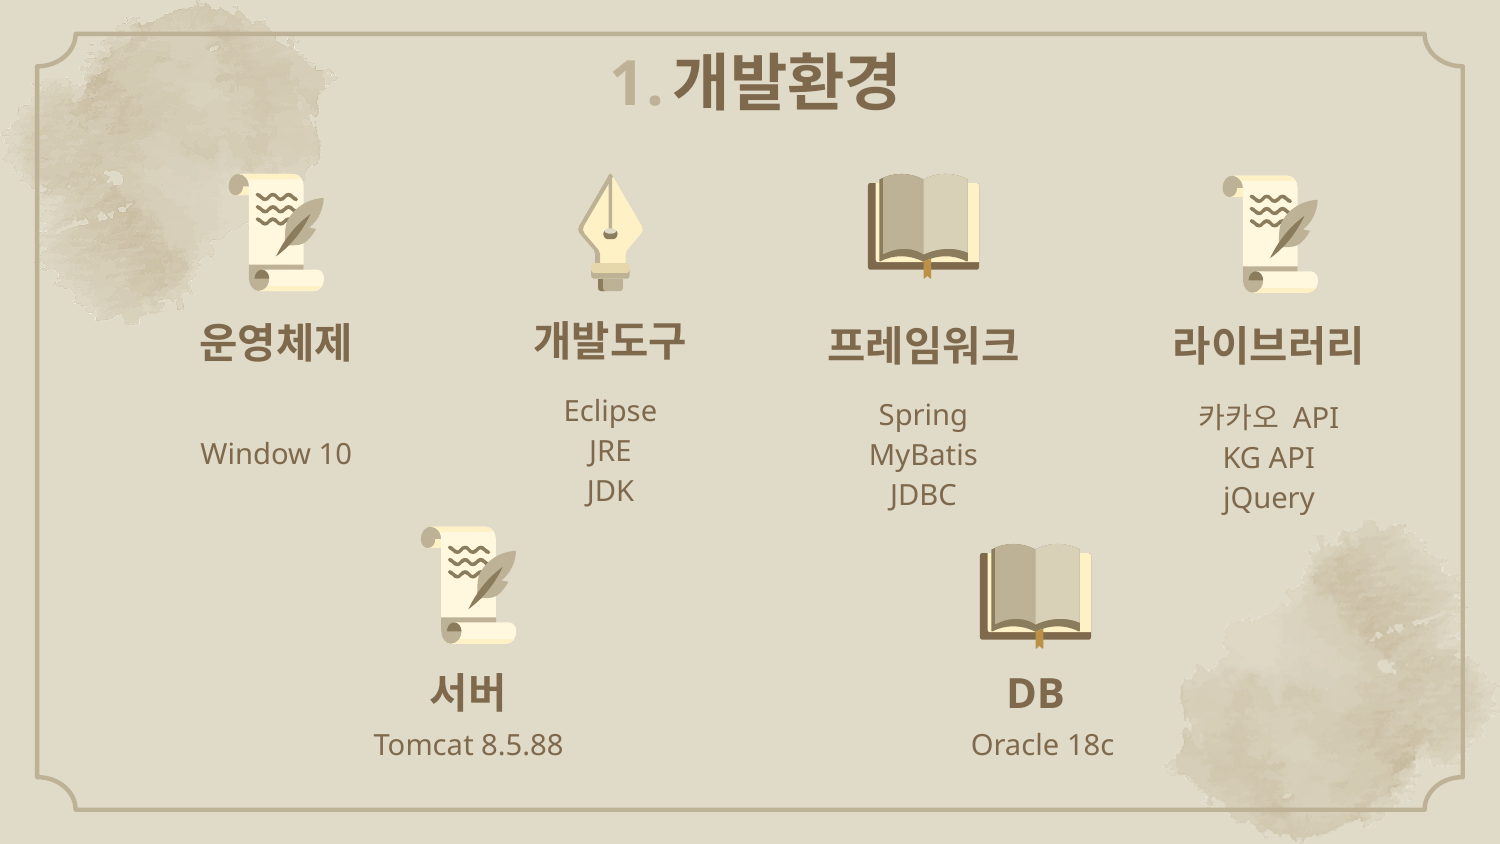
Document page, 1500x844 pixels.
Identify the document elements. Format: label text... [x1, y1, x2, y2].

title 개발도구 [483, 310, 738, 370]
title 라이브러리 [1148, 314, 1390, 375]
title DB [908, 661, 1163, 722]
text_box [979, 543, 1092, 649]
subtitle Oracle 18c [875, 682, 1211, 801]
title 서버 [348, 661, 590, 722]
subtitle Tomcat 8.5.88 [309, 682, 628, 801]
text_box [867, 173, 980, 279]
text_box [228, 173, 325, 292]
title 개발환경 [117, 50, 1383, 111]
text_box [1222, 175, 1319, 294]
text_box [420, 526, 517, 645]
subtitle Window 10 [117, 392, 436, 510]
title 프레임워크 [796, 314, 1051, 375]
subtitle Eclipse JRE JDK [442, 388, 778, 507]
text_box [577, 173, 644, 292]
subtitle 카카오 API KG API jQuery [1109, 395, 1429, 514]
subtitle Spring MyBatis JDBC [755, 392, 1092, 510]
title 운영체제 [155, 311, 397, 372]
